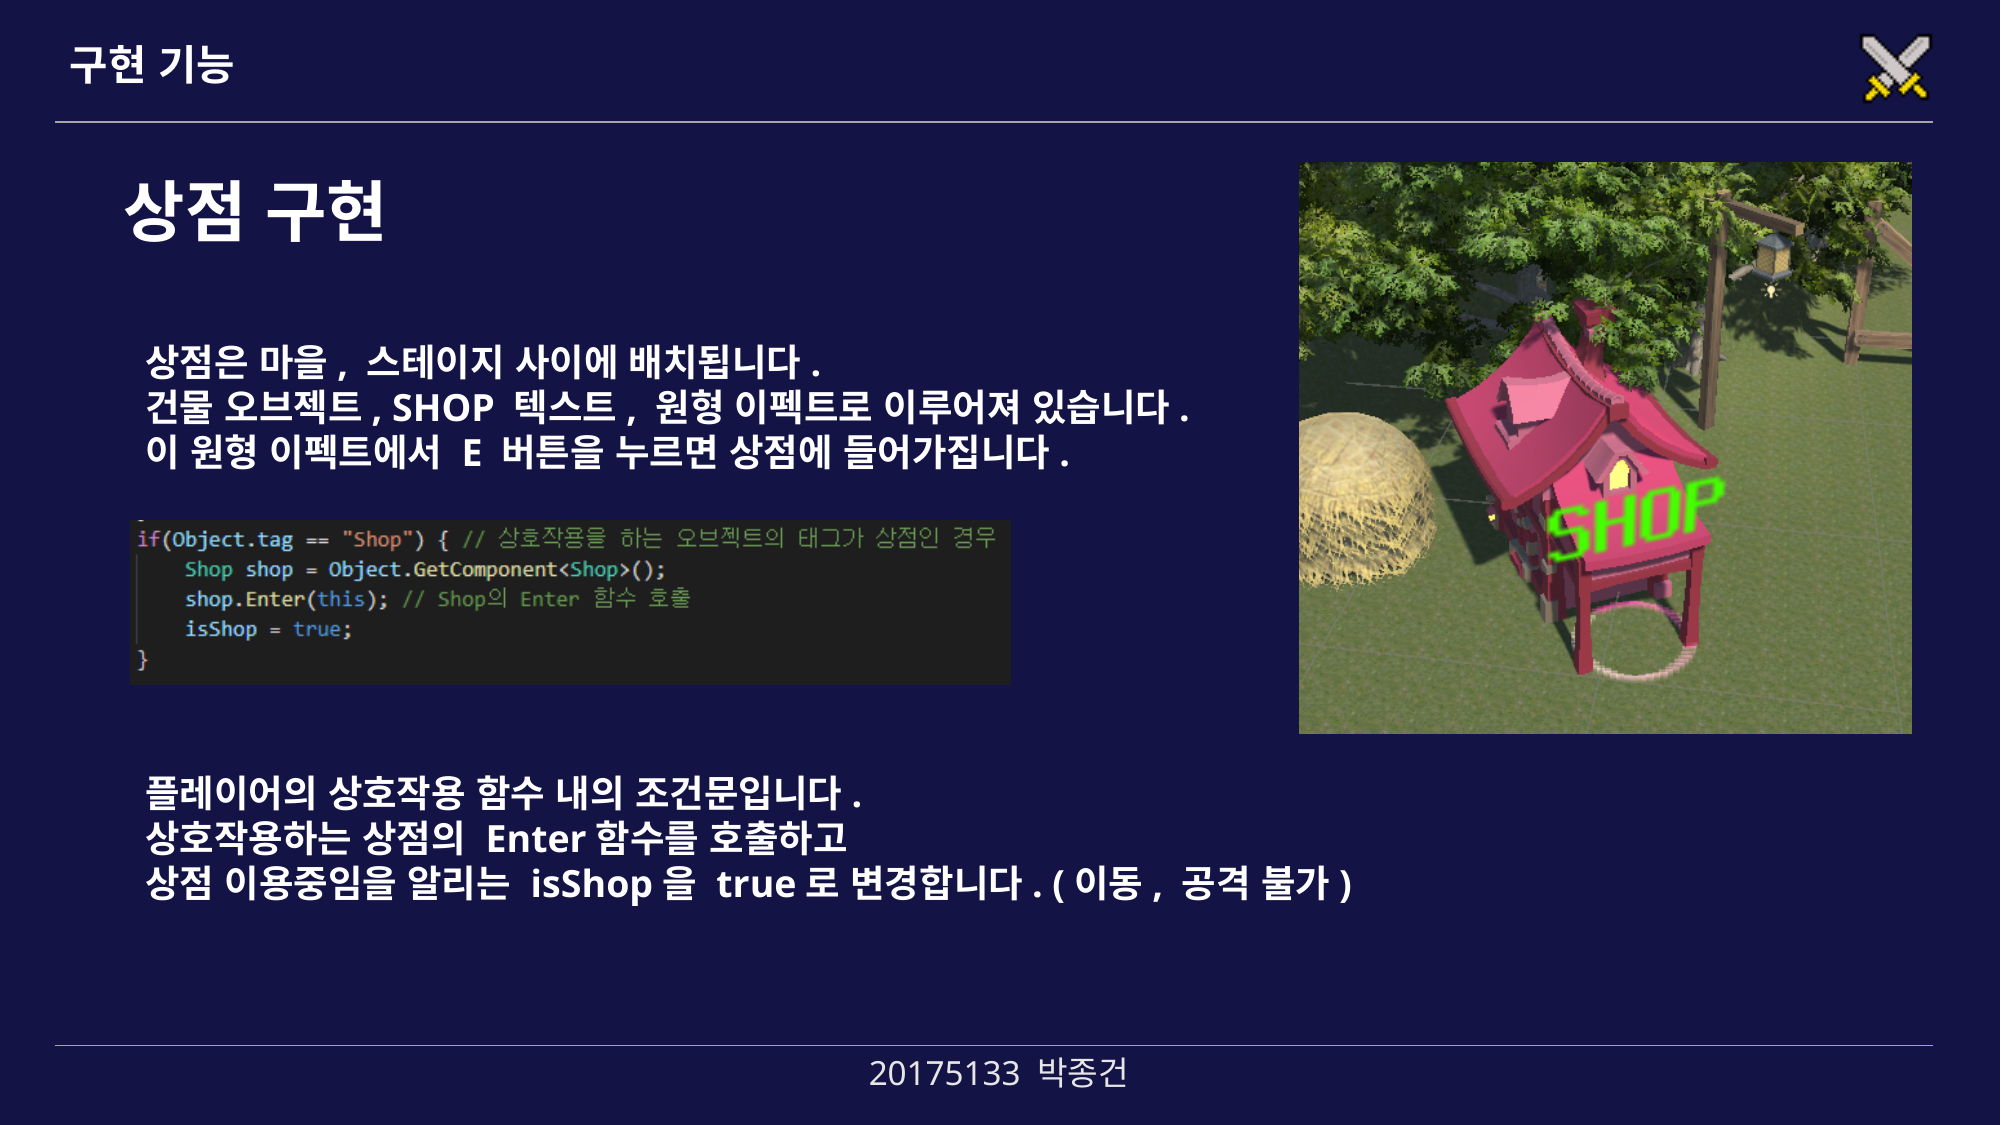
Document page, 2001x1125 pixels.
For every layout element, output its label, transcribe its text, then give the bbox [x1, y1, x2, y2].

text_box 구현 기능 [55, 31, 1787, 96]
text_box 20175133 박종건 [853, 1049, 1147, 1125]
picture [1849, 23, 1945, 119]
text_box 플레이어의 상호작용 함수 내의 조건문입니다. 상호작용하는 상점의 Enter함수를 호출하고 상점 이용중임을 알리는 isShop을 true로 변경합니다. (이동, 공격 불가) [130, 762, 1824, 912]
text_box 상점 구현 [108, 162, 1147, 258]
picture [130, 520, 1011, 685]
text_box 상점은 마을, 스테이지 사이에 배치됩니다. 건물 오브젝트, SHOP 텍스트, 원형 이펙트로 이루어져 있습니다. 이 원형 이펙트에서 E 버튼을 누르면 상점에 들어가집니다. [130, 331, 1299, 482]
picture [1299, 162, 1912, 734]
